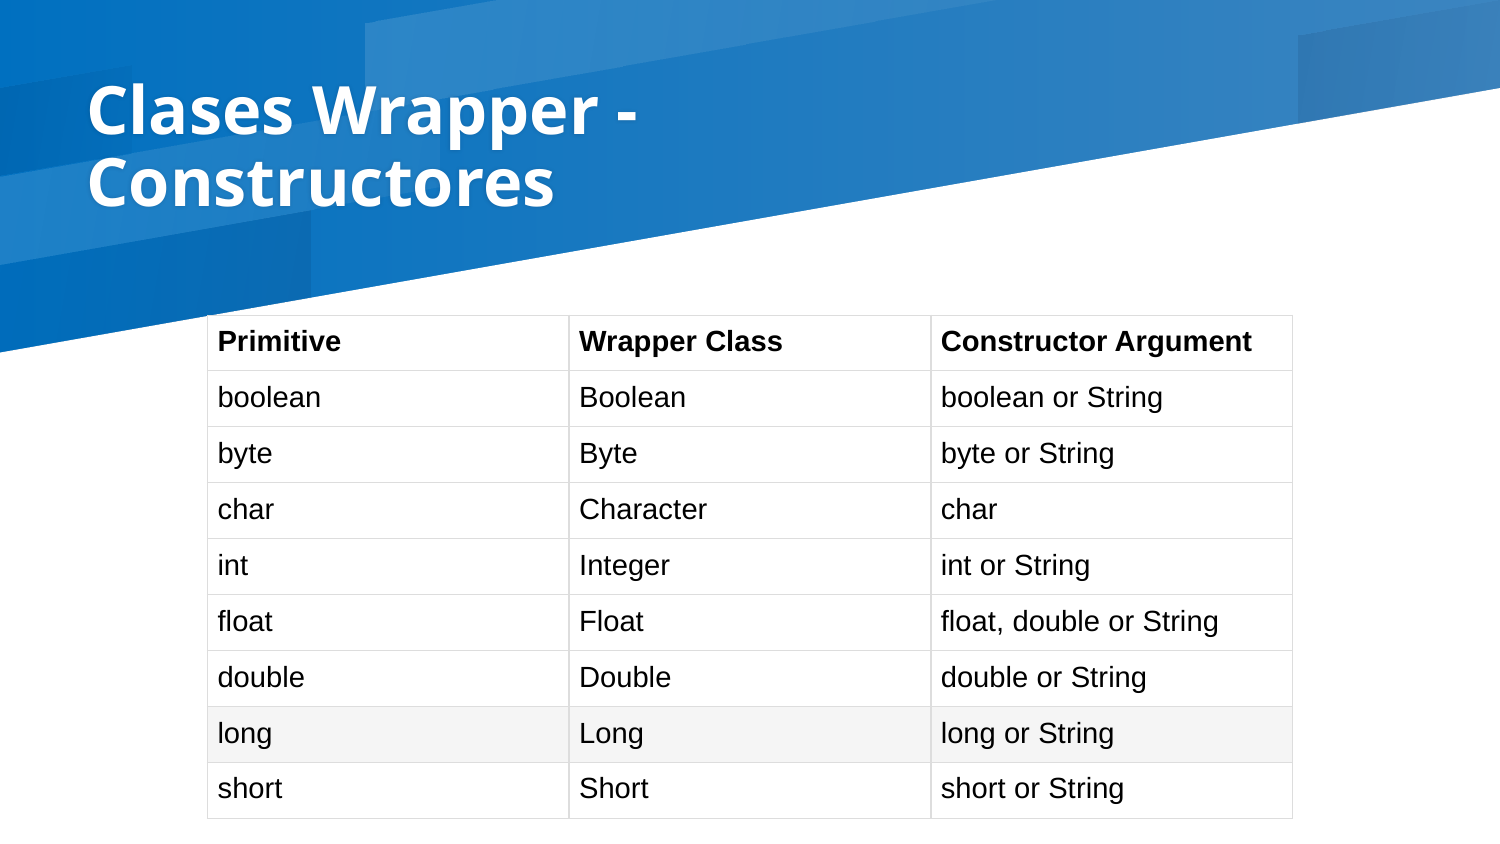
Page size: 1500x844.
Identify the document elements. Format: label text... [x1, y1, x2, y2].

table_cell long or String [932, 707, 1292, 762]
table_cell Boolean [570, 371, 930, 426]
table_cell float [208, 595, 568, 650]
table_cell Short [570, 763, 930, 818]
table_cell byte or String [932, 427, 1292, 482]
table_cell short or String [932, 763, 1292, 818]
title Clases Wrapper - Constructores [75, 0, 975, 298]
table_cell char [932, 483, 1292, 538]
table_cell Character [570, 483, 930, 538]
table_cell boolean [208, 371, 568, 426]
table_cell byte [208, 427, 568, 482]
table_cell Long [570, 707, 930, 762]
table_cell int [208, 539, 568, 594]
table_header Wrapper Class [570, 316, 930, 370]
table_cell double [208, 651, 568, 706]
table_cell short [208, 763, 568, 818]
table_cell float, double or String [932, 595, 1292, 650]
table_cell boolean or String [932, 371, 1292, 426]
table_cell double or String [932, 651, 1292, 706]
table_header Primitive [208, 316, 568, 370]
table_cell long [208, 707, 568, 762]
table_cell Float [570, 595, 930, 650]
table_header Constructor Argument [932, 316, 1292, 370]
table_cell Byte [570, 427, 930, 482]
table_cell Integer [570, 539, 930, 594]
table_cell char [208, 483, 568, 538]
table_cell Double [570, 651, 930, 706]
table_cell int or String [932, 539, 1292, 594]
